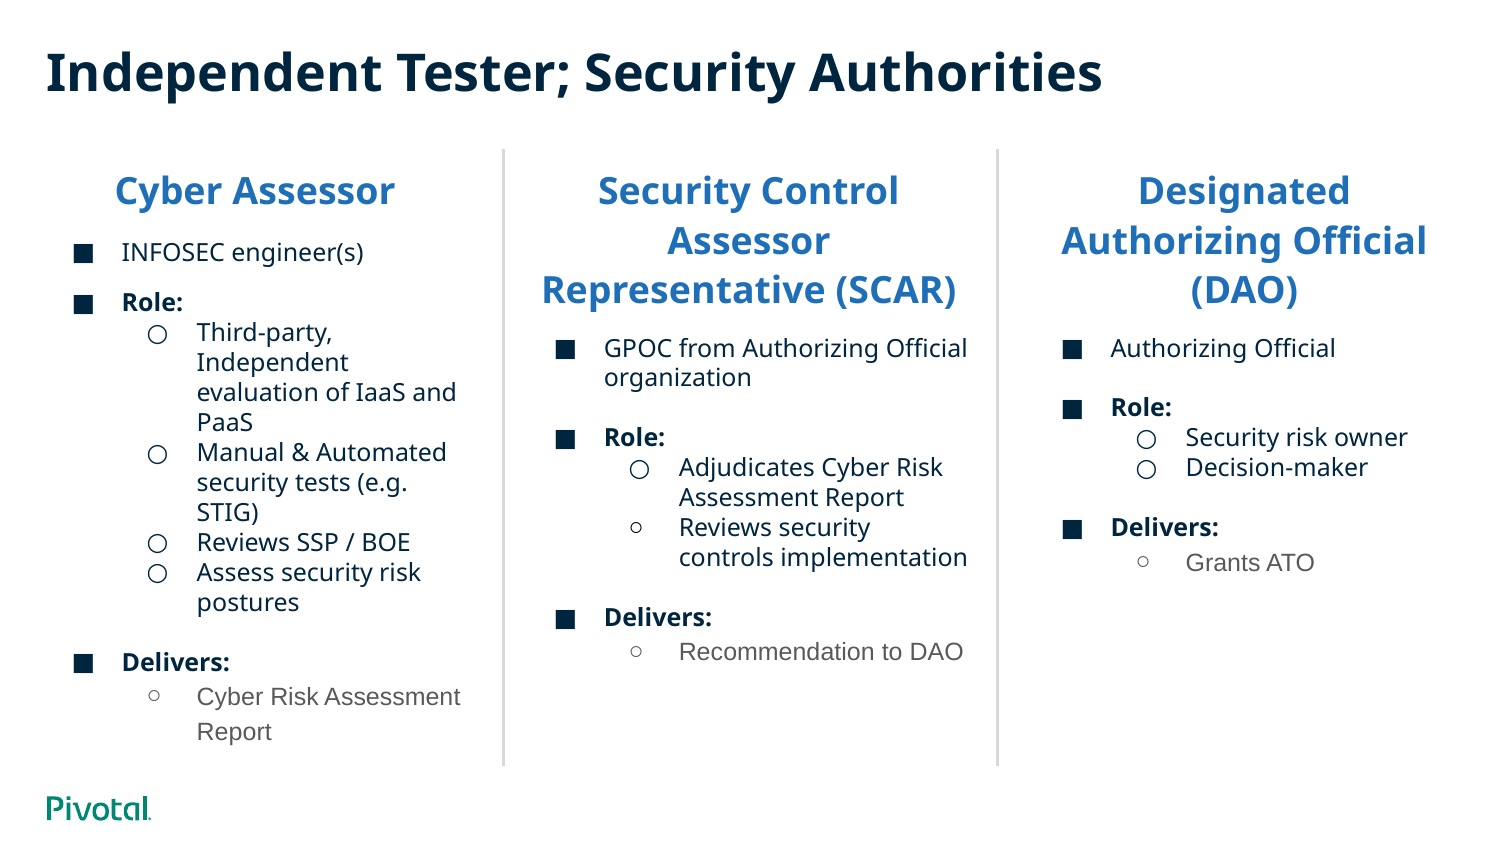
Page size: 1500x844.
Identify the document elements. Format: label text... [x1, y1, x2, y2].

list Security Control Assessor Representative (SCAR) GPOC from Authorizing Official organization Role: Adjudicates Cyber Risk Assessment Report Reviews security controls implementation Delivers: Recommendation to DAO [513, 147, 985, 767]
list Cyber Assessor INFOSEC engineer(s) Role: Third-party, Independent evaluation of IaaS and PaaS Manual & Automated security tests (e.g. STIG) Reviews SSP / BOE Assess security risk postures Delivers: Cyber Risk Assessment Report [31, 147, 480, 767]
title Independent Tester; Security Authorities [31, 24, 1453, 90]
list Designated Authorizing Official (DAO) Authorizing Official Role: Security risk owner Decision-maker Delivers: Grants ATO [1020, 147, 1469, 767]
